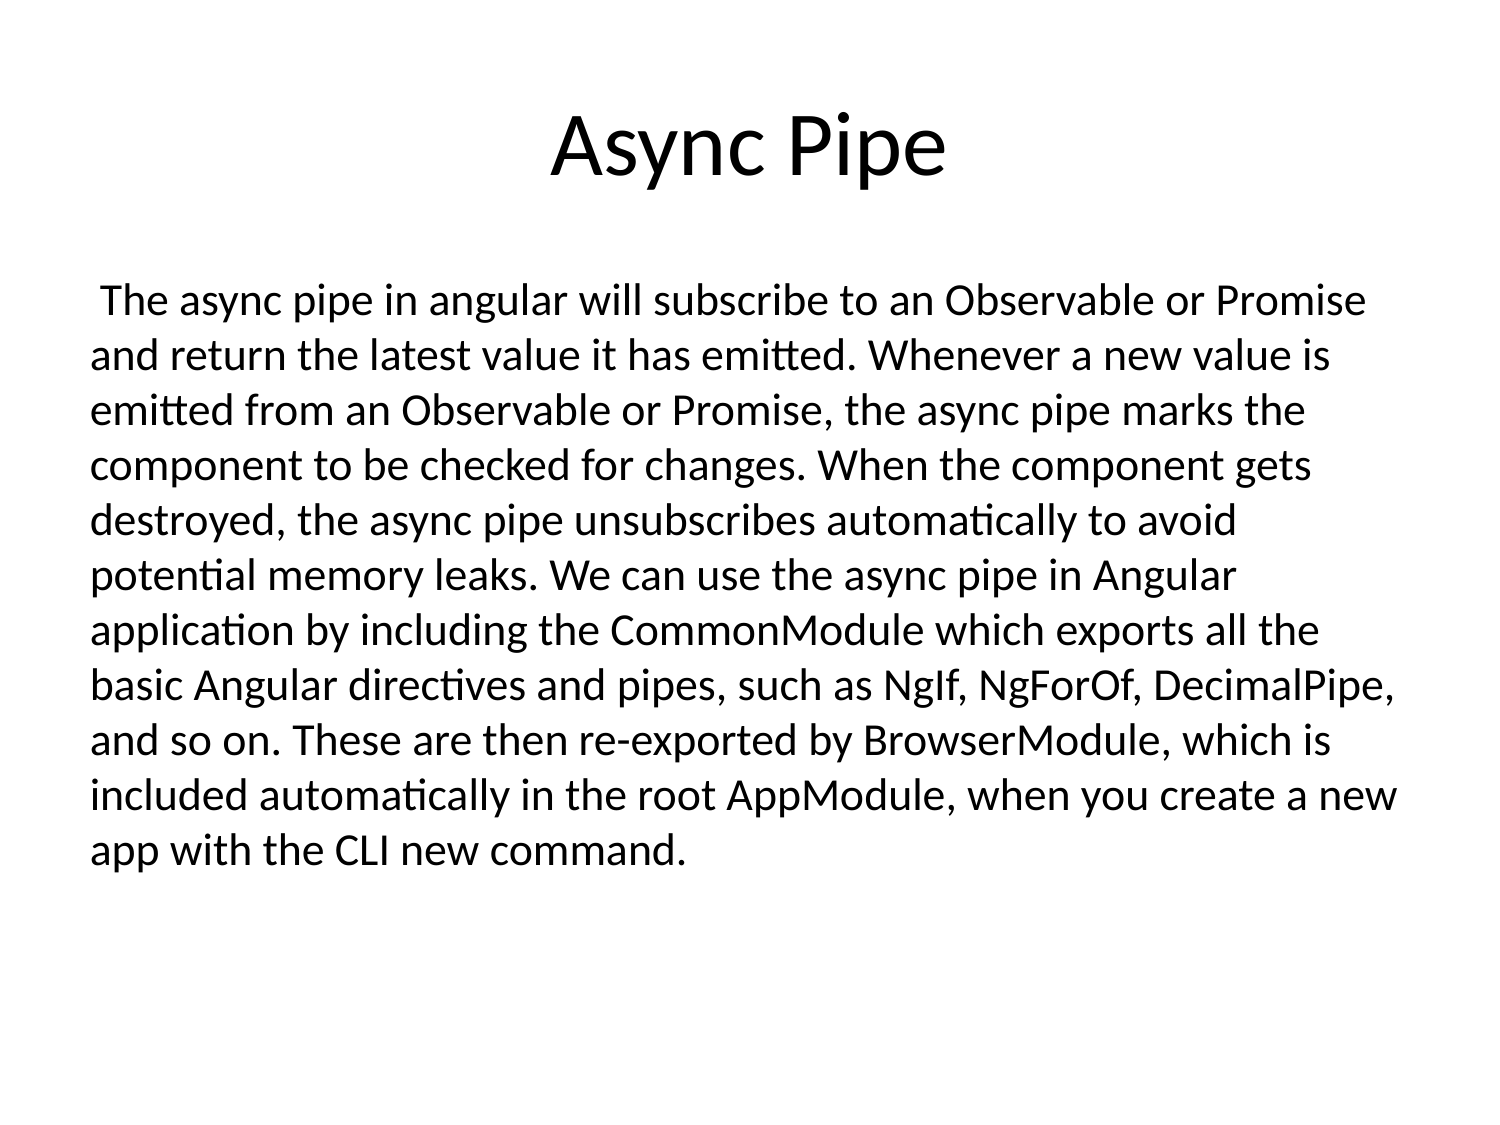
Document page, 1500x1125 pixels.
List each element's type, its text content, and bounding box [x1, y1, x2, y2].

list The async pipe in angular will subscribe to an Observable or Promise and return the latest value it has emitted. Whenever a new value is emitted from an Observable or Promise, the async pipe marks the component to be checked for changes. When the component gets destroyed, the async pipe unsubscribes automatically to avoid potential memory leaks. We can use the async pipe in Angular application by including the CommonModule which exports all the basic Angular directives and pipes, such as NgIf, NgForOf, DecimalPipe, and so on. These are then re-exported by BrowserModule, which is included automatically in the root AppModule, when you create a new app with the CLI new command. [75, 262, 1425, 1005]
title Async Pipe [75, 45, 1425, 232]
